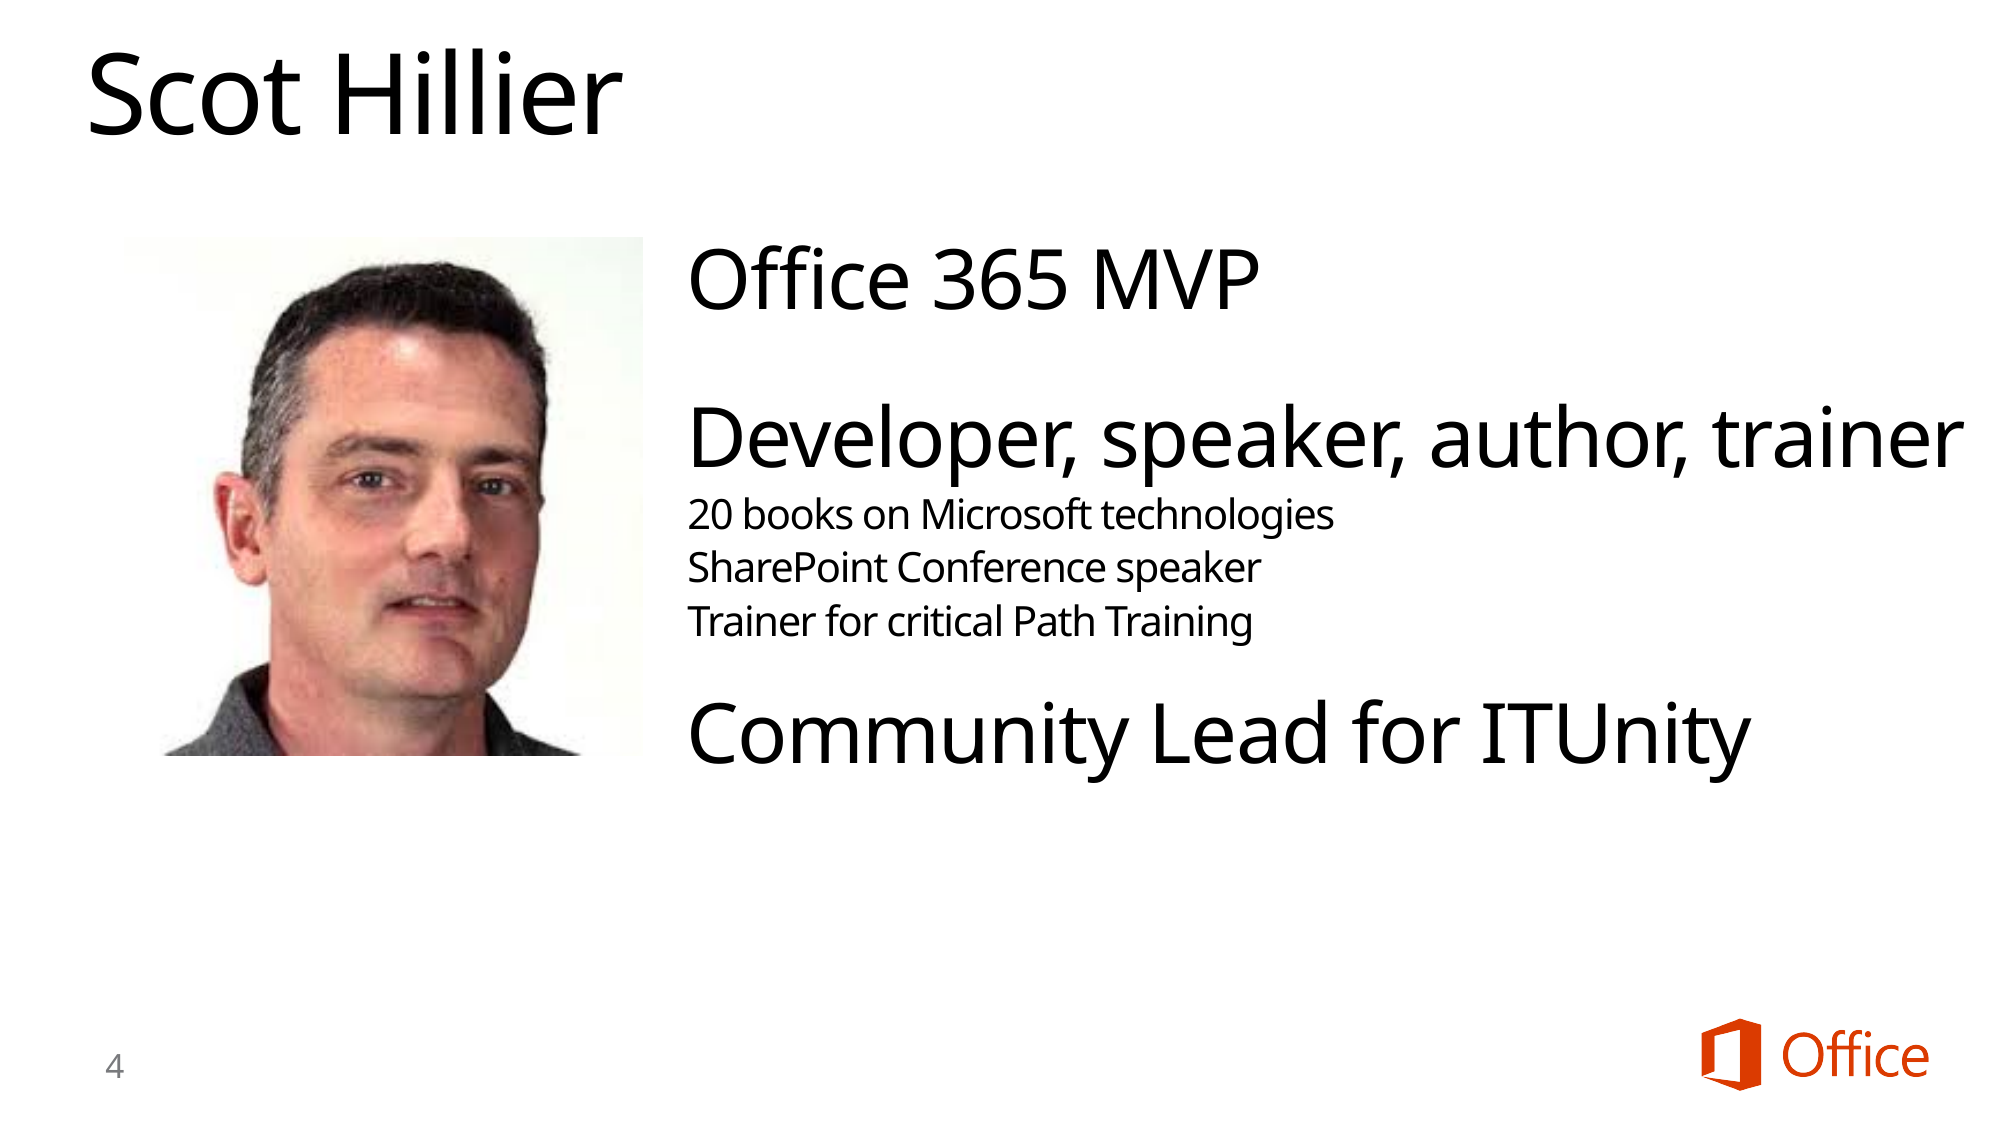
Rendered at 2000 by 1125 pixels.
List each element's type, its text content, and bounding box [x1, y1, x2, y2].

picture [124, 237, 643, 756]
list Office 365 MVP Developer, speaker, author, trainer 20 books on Microsoft technologies SharePoint Conference speaker Trainer for critical Path Training Community Lead for ITUnity [686, 237, 1976, 856]
slide_number 4 [85, 1049, 178, 1086]
picture [1670, 987, 1960, 1122]
title Scot Hillier [85, 37, 1914, 161]
